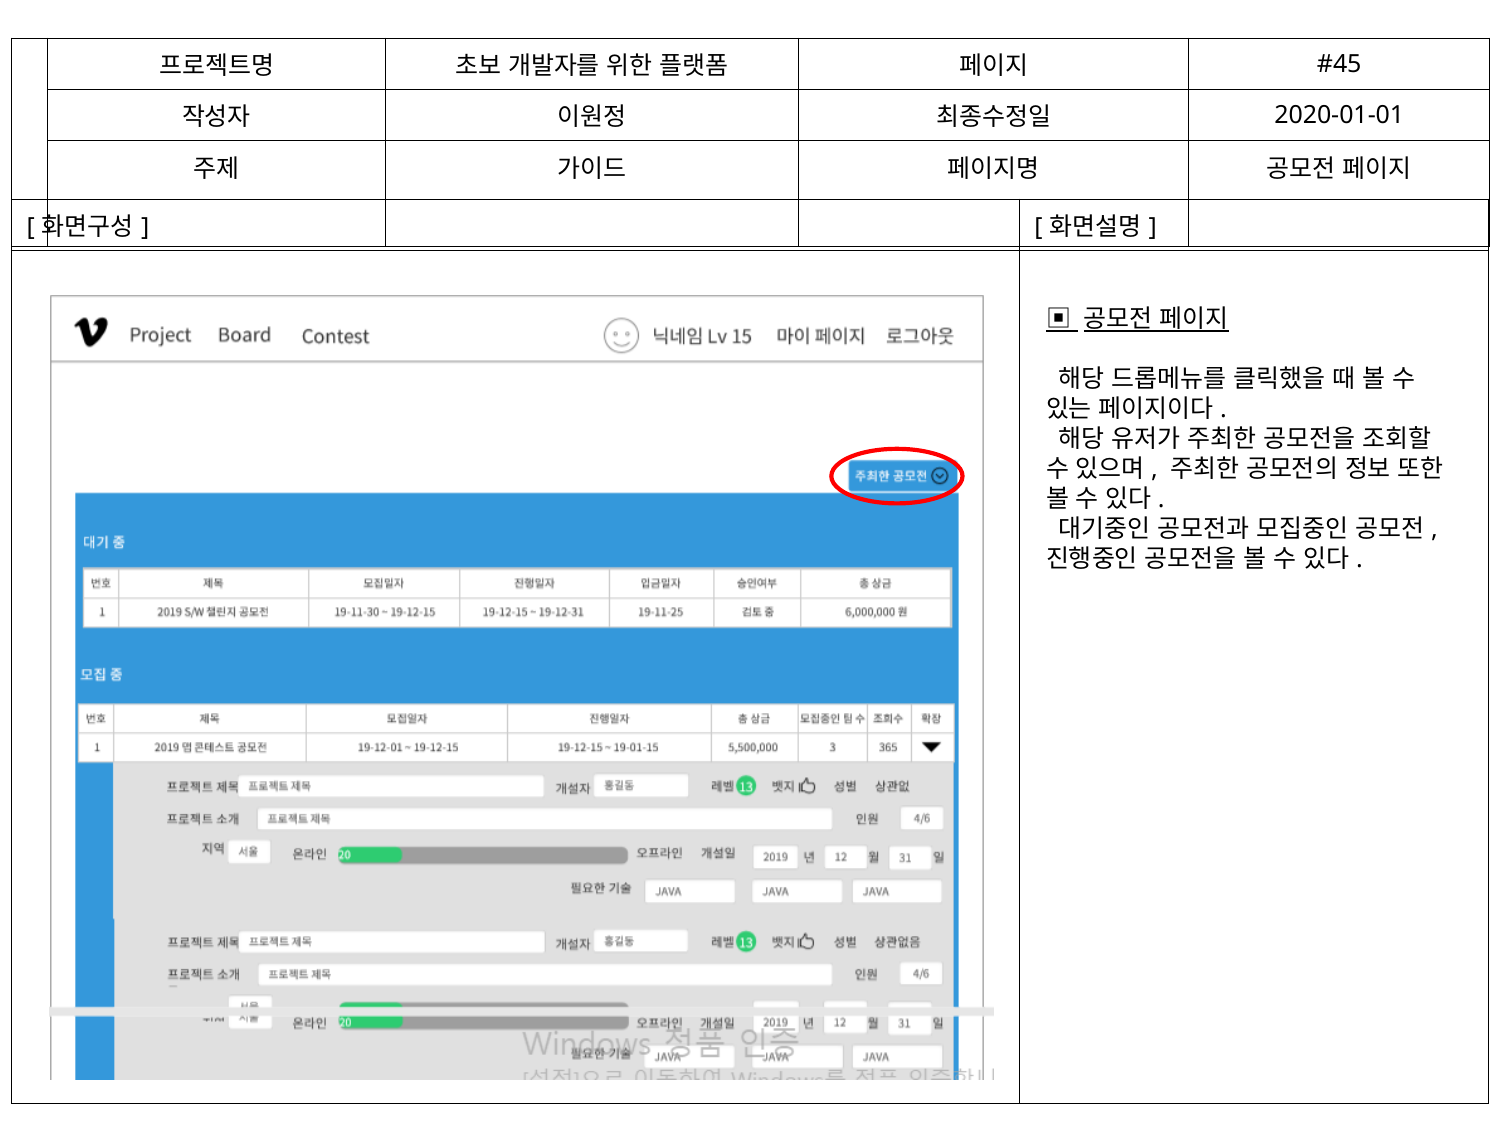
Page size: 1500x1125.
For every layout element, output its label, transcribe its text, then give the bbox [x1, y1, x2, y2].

text_box ▣ 공모전 페이지 해당 드롭메뉴를 클릭했을 때 볼 수 있는 페이지이다. 해당 유저가 주최한 공모전을 조회할 수 있으며, 주최한 공모전의 정보 또한 볼 수 있다. 대기중인 공모전과 모집중인 공모전, 진행중인 공모전을 볼 수 있다. [1031, 295, 1477, 610]
table_cell 주제 [48, 141, 385, 199]
table_header [화면구성] [12, 200, 1019, 250]
table_cell 이원정 [386, 90, 798, 140]
table_header #45 [1189, 39, 1489, 89]
table_cell 가이드 [386, 141, 798, 199]
table_header 프로젝트명 [48, 39, 385, 89]
table_header 초보 개발자를 위한 플랫폼 [386, 39, 798, 89]
table_header [화면설명] [1020, 200, 1488, 250]
table_header [12, 39, 47, 199]
table_cell 페이지명 [799, 141, 1188, 199]
table_cell 작성자 [48, 90, 385, 140]
table_cell 공모전 페이지 [1189, 141, 1489, 199]
table_cell [12, 251, 1019, 1103]
table_cell 2020-01-01 [1189, 90, 1489, 140]
table_cell [1020, 251, 1488, 1103]
picture [48, 295, 995, 1080]
table_header 페이지 [799, 39, 1188, 89]
table_cell 최종수정일 [799, 90, 1188, 140]
